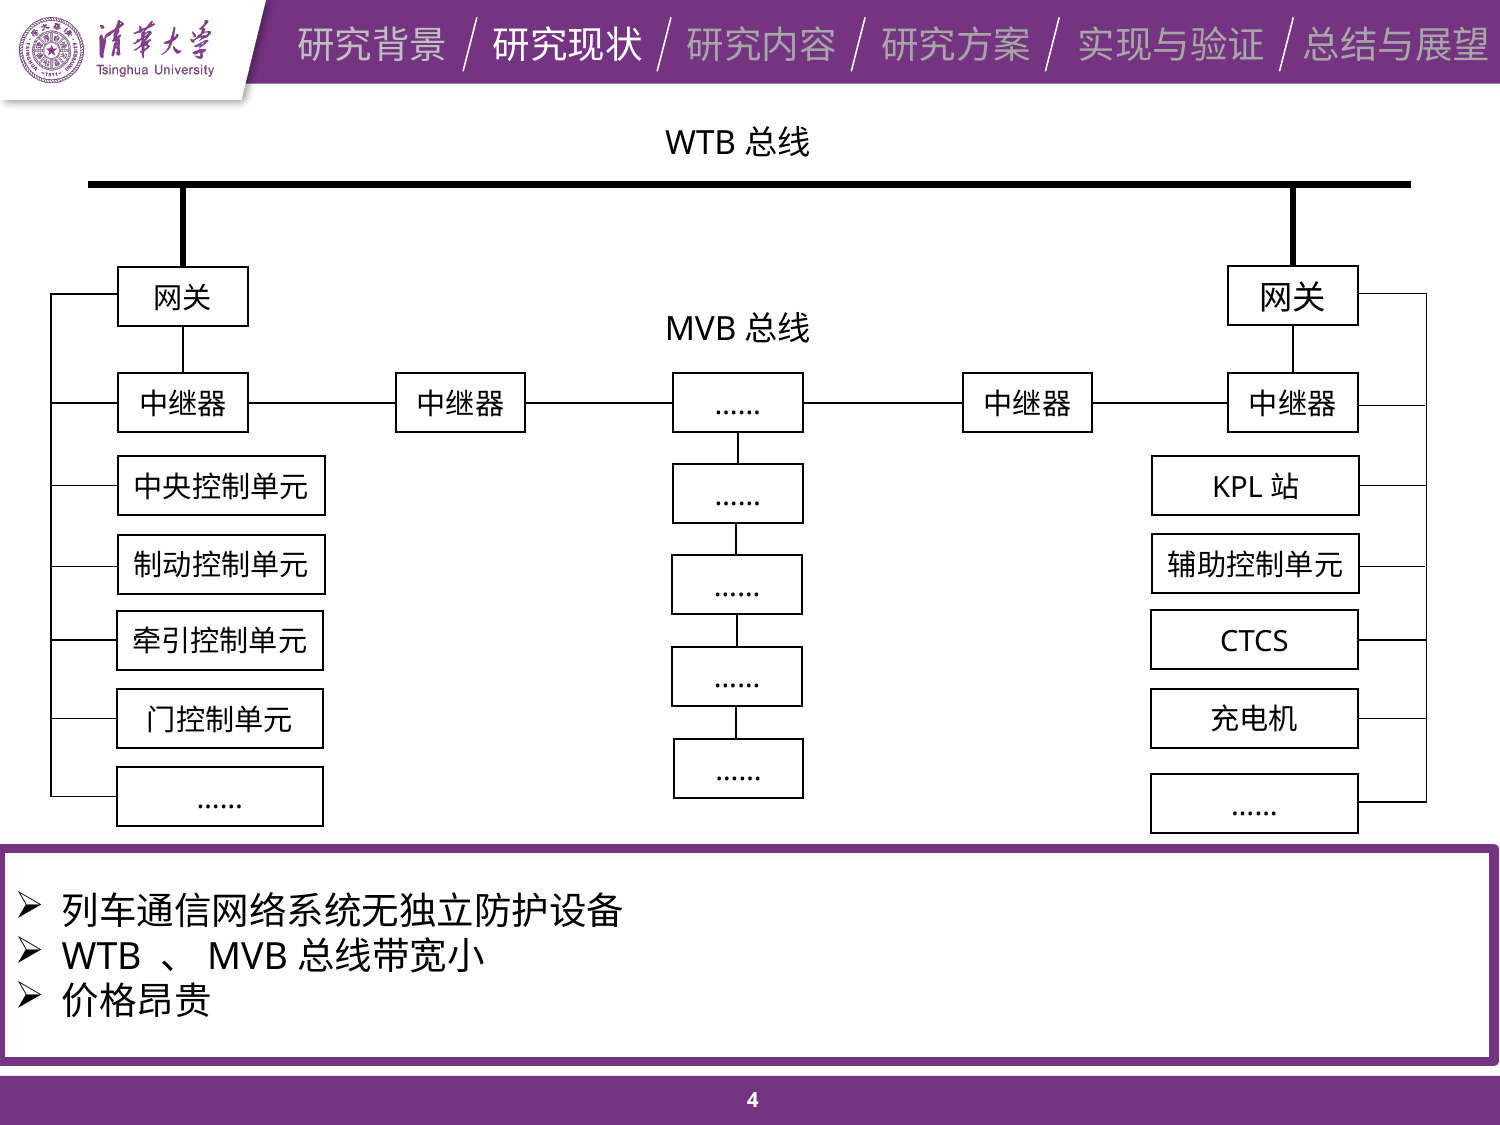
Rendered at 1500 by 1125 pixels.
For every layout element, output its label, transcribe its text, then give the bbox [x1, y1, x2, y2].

text_box 网关 [1227, 266, 1358, 326]
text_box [851, 17, 866, 72]
text_box …… [116, 766, 324, 826]
text_box 研究现状 [477, 13, 658, 74]
text_box 网关 [117, 267, 248, 327]
text_box 辅助控制单元 [1152, 534, 1360, 594]
text_box 制动控制单元 [117, 534, 325, 594]
text_box 研究方案 [866, 13, 1046, 74]
text_box 列车通信网络系统无独立防护设备 WTB 、MVB总线带宽小 价格昂贵 [0, 848, 1495, 1062]
text_box 中央控制单元 [117, 456, 325, 516]
text_box 中继器 [117, 373, 248, 433]
text_box KPL站 [1152, 455, 1360, 515]
text_box 中继器 [962, 373, 1093, 433]
text_box …… [672, 464, 803, 524]
text_box WTB总线 [627, 98, 849, 171]
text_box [656, 17, 672, 72]
text_box 中继器 [1227, 373, 1358, 433]
text_box 充电机 [1151, 688, 1358, 748]
text_box 研究内容 [671, 13, 852, 74]
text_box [1279, 17, 1294, 72]
text_box …… [672, 646, 803, 706]
picture [19, 17, 214, 83]
text_box 总结与展望 [1287, 13, 1500, 74]
text_box …… [672, 373, 803, 433]
text_box …… [1151, 773, 1358, 833]
text_box 中继器 [395, 373, 526, 433]
text_box MVB总线 [627, 285, 849, 358]
text_box 门控制单元 [116, 689, 324, 749]
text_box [1045, 17, 1060, 72]
text_box 研究背景 [282, 13, 462, 74]
text_box 实现与验证 [1063, 13, 1281, 74]
text_box …… [672, 555, 803, 615]
text_box …… [673, 739, 804, 799]
text_box 牵引控制单元 [116, 610, 324, 670]
text_box CTCS [1151, 610, 1358, 670]
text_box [462, 17, 478, 72]
